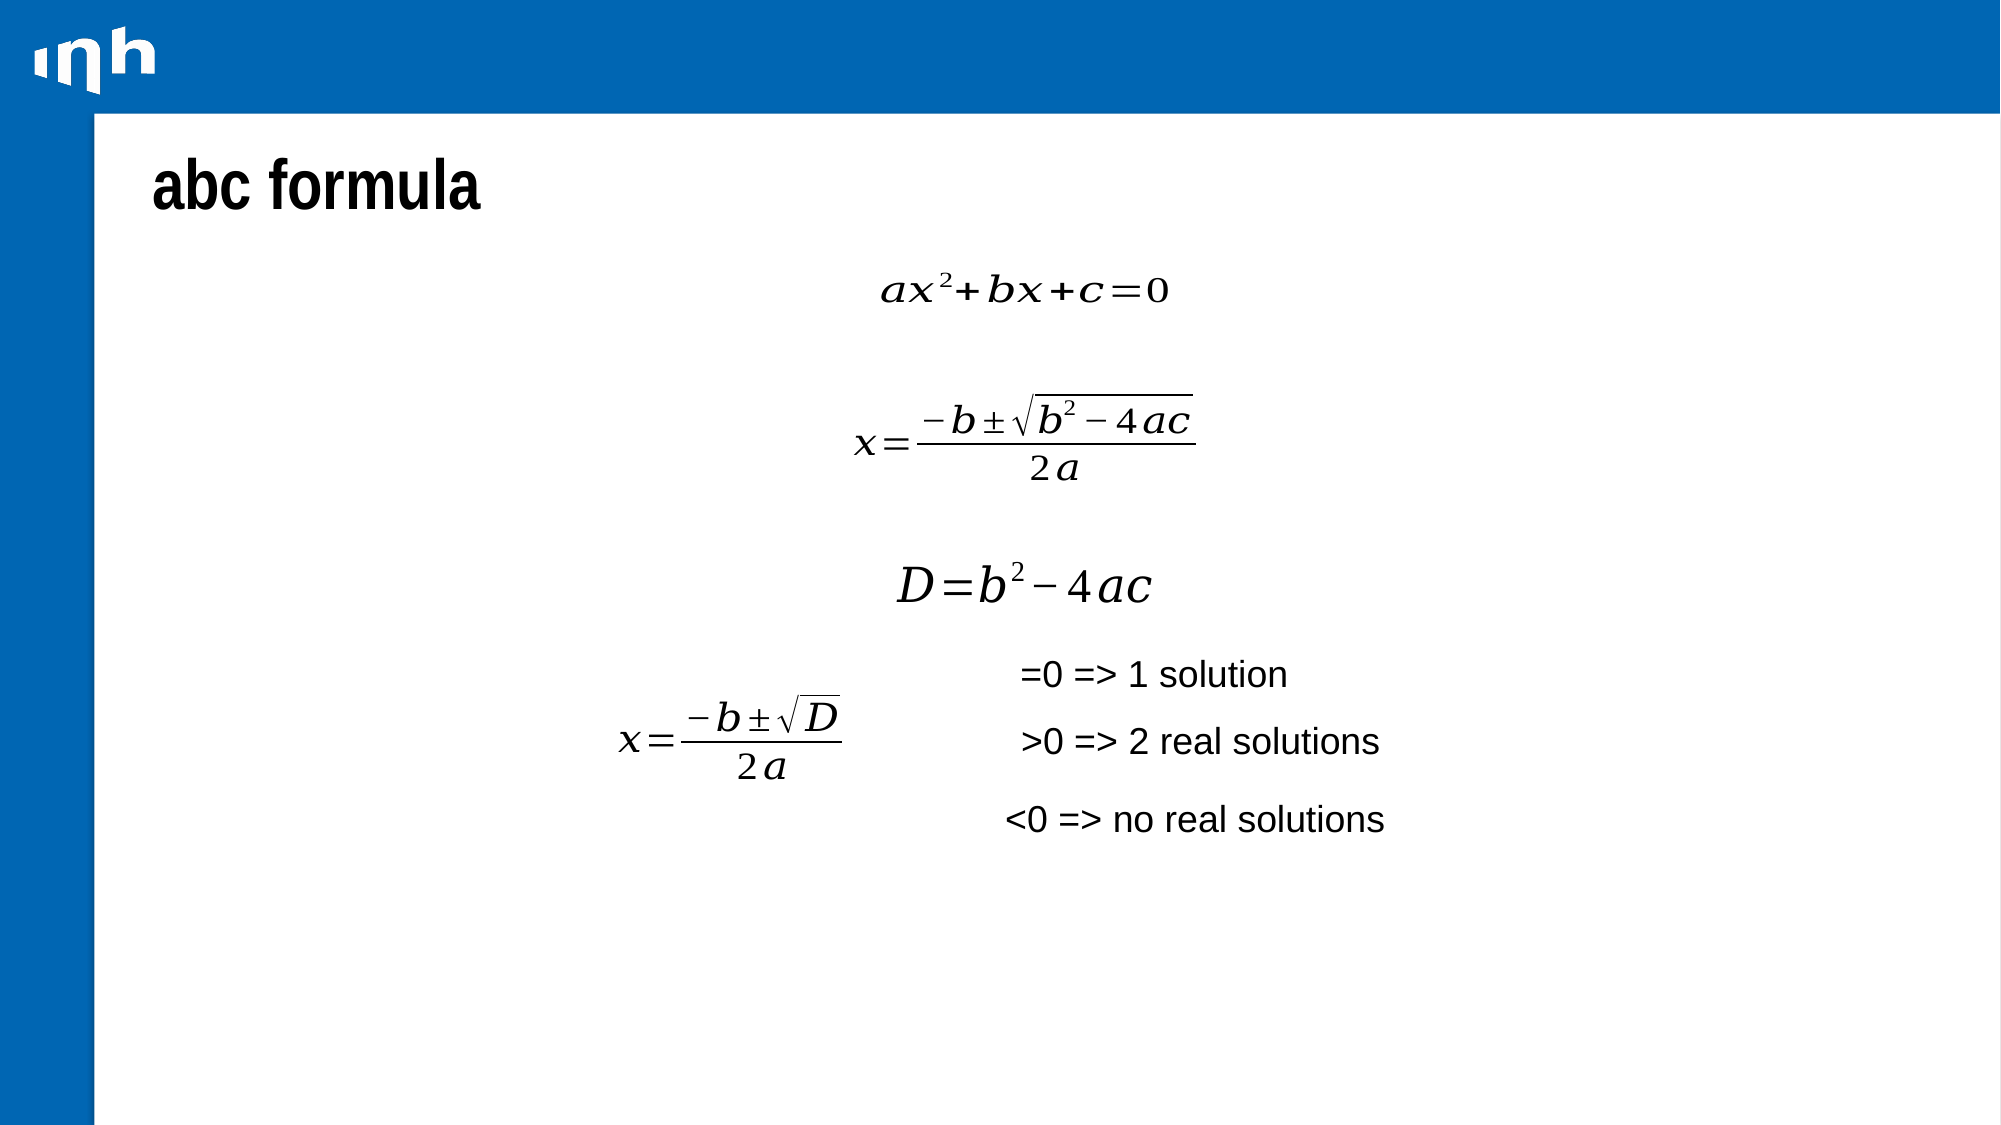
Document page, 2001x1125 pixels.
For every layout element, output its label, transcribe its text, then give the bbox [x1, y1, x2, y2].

picture [23, 7, 166, 114]
title abc formula [137, 130, 1319, 245]
